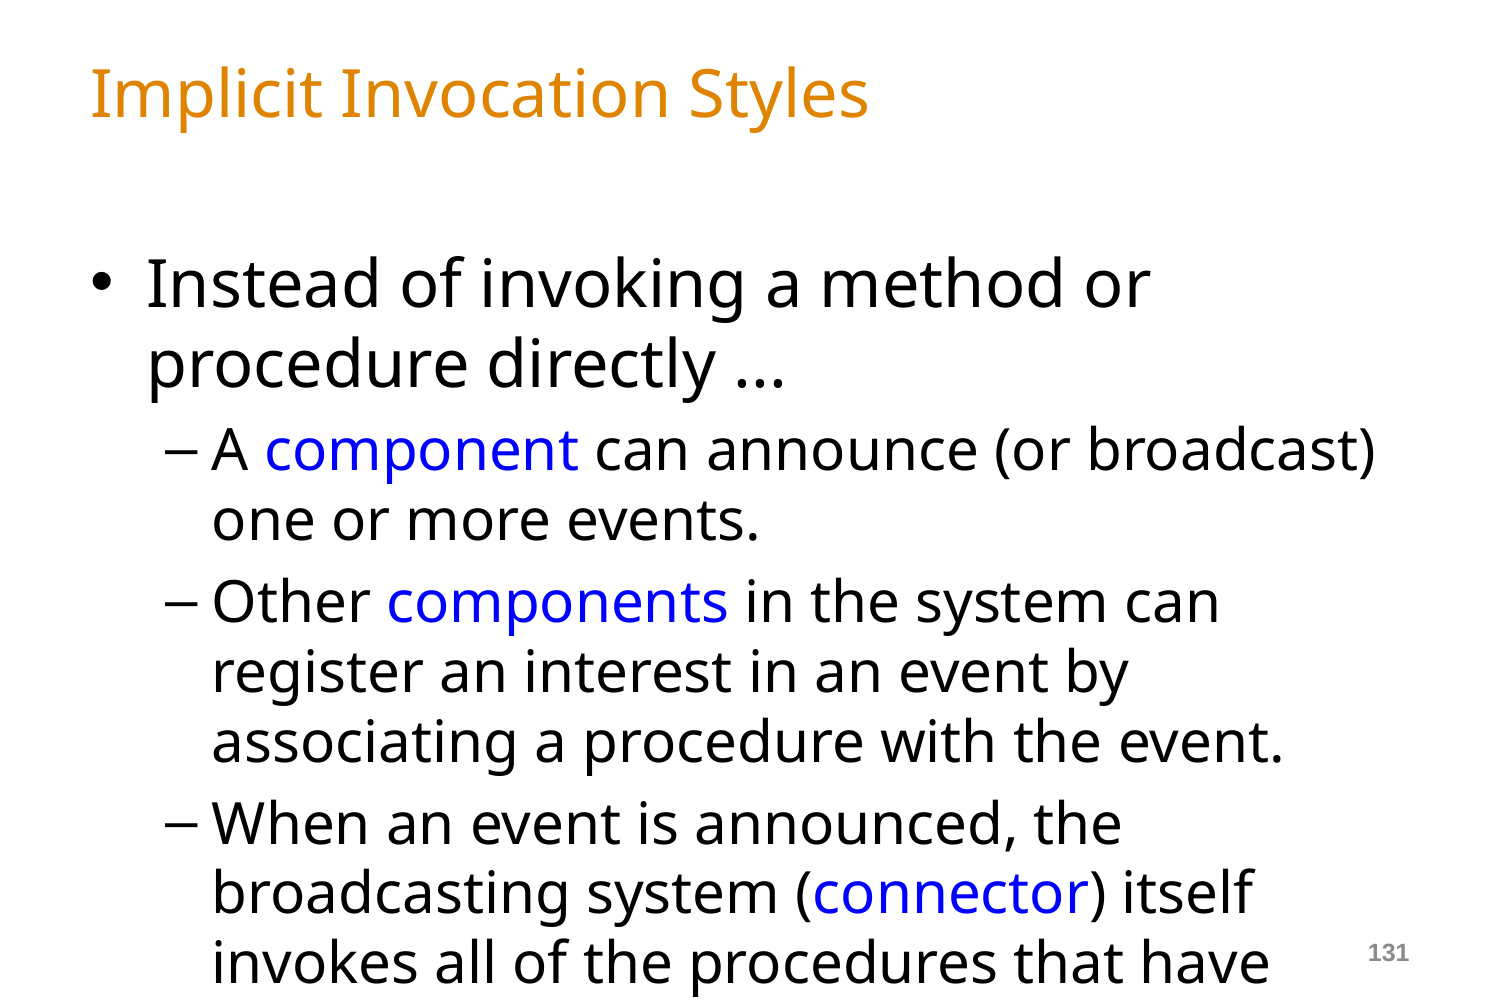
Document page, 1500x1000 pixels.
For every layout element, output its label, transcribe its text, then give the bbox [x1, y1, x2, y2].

slide_number 131 [1074, 926, 1425, 981]
title Implicit Invocation Styles [75, 40, 1425, 142]
list Instead of invoking a method or procedure directly ... A component can announce (or broadcast) one or more events. Other components in the system can register an interest in an event by associating a procedure with the event. When an event is announced, the broadcasting system (connector) itself invokes all of the procedures that have been registered for the event. [75, 233, 1425, 894]
